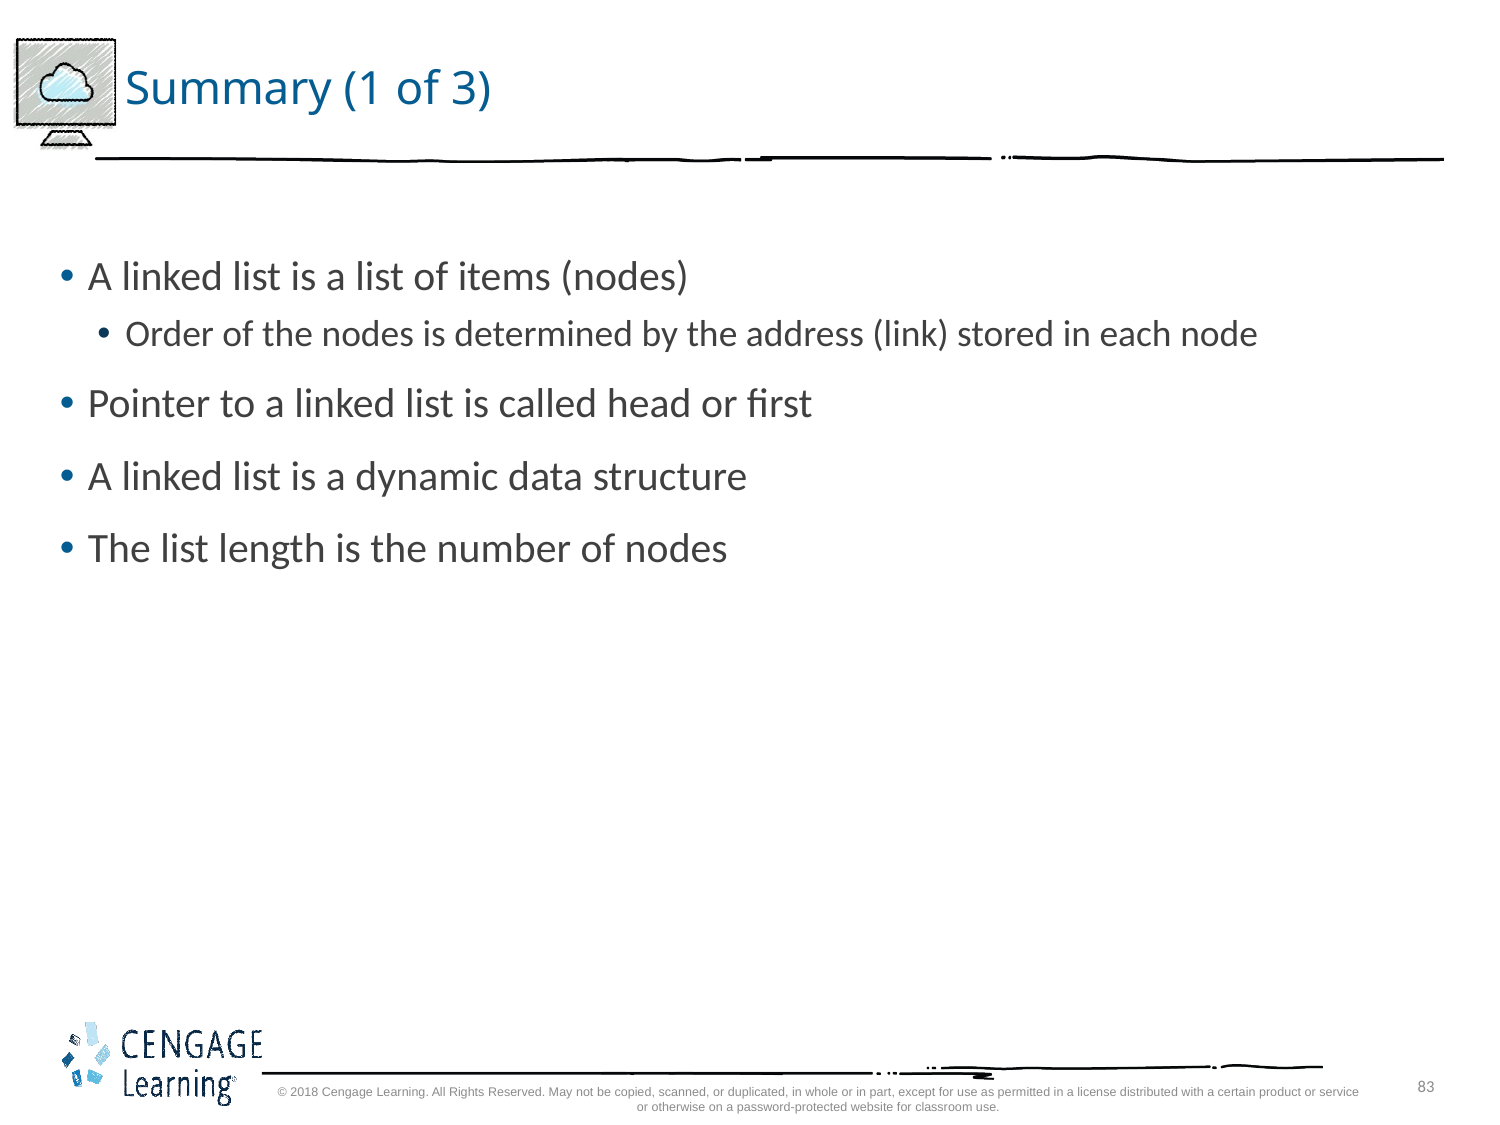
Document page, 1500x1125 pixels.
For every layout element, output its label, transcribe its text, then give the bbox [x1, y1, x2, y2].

footer © 2018 Cengage Learning. All Rights Reserved. May not be copied, scanned, or duplicated, in whole or in part, except for use as permitted in a license distributed with a certain product or service or otherwise on a password-protected website for classroom use. [261, 1079, 1375, 1120]
picture [95, 155, 1444, 163]
title Summary (1 of 3) [125, 66, 1442, 116]
picture [12, 36, 117, 151]
picture [62, 1022, 1323, 1106]
list A linked list is a list of items (nodes) Order of the nodes is determined by the address (link) stored in each node Pointer to a linked list is called head or first A linked list is a dynamic data structure The list length is the number of nodes [59, 252, 1441, 485]
